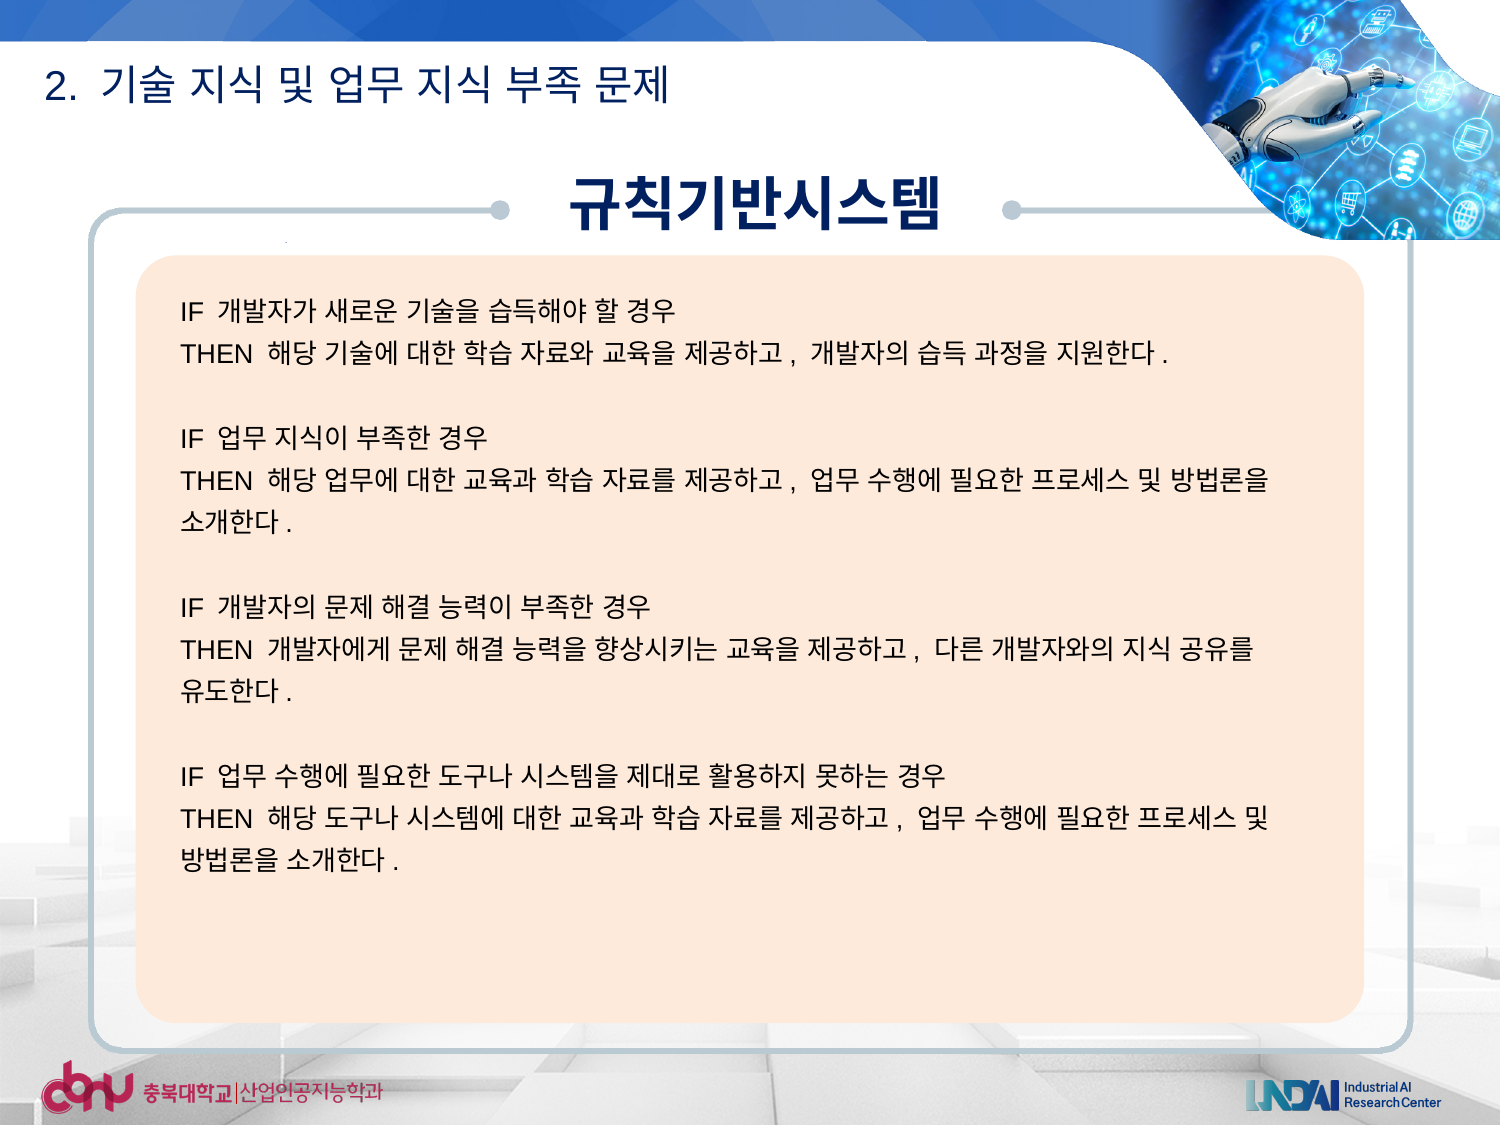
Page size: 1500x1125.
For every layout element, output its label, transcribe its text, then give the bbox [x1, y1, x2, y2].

text_box [133, 253, 1367, 1026]
text_box IF 개발자가 새로운 기술을 습득해야 할 경우 THEN 해당 기술에 대한 학습 자료와 교육을 제공하고, 개발자의 습득 과정을 지원한다. IF 업무 지식이 부족한 경우 THEN 해당 업무에 대한 교육과 학습 자료를 제공하고, 업무 수행에 필요한 프로세스 및 방법론을 소개한다. IF 개발자의 문제 해결 능력이 부족한 경우 THEN 개발자에게 문제 해결 능력을 향상시키는 교육을 제공하고, 다른 개발자와의 지식 공유를 유도한다. IF 업무 수행에 필요한 도구나 시스템을 제대로 활용하지 못하는 경우 THEN 해당 도구나 시스템에 대한 교육과 학습 자료를 제공하고, 업무 수행에 필요한 프로세스 및 방법론을 소개한다. [165, 277, 1335, 884]
text_box 규칙기반시스템 [88, 159, 1424, 245]
text_box 2. 기술 지식 및 업무 지식 부족 문제 [29, 51, 1128, 117]
picture [0, 0, 1500, 1125]
